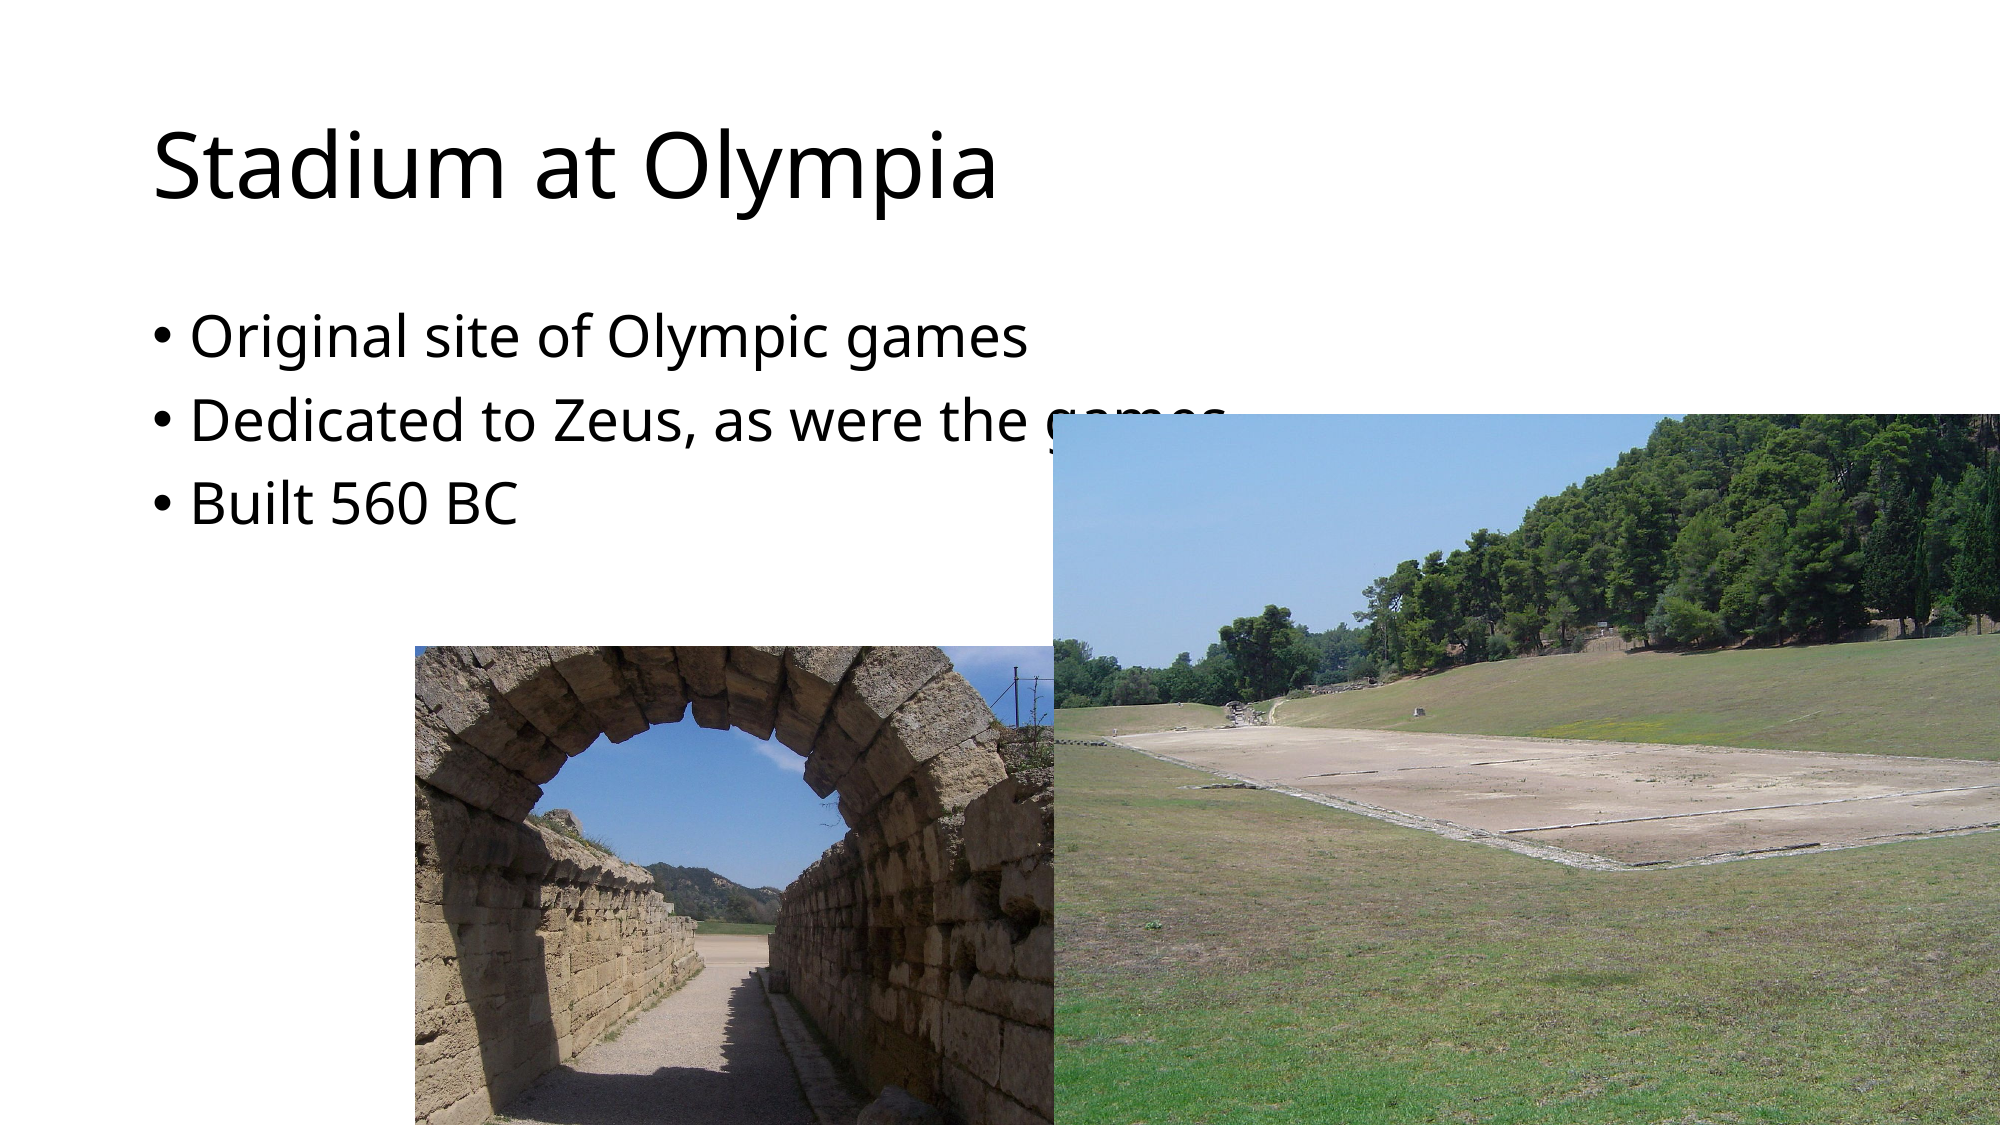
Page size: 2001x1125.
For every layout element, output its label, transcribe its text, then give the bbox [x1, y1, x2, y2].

list Original site of Olympic games Dedicated to Zeus, as were the games Built 560 BC [137, 299, 1863, 1014]
title Stadium at Olympia [137, 59, 1863, 278]
picture [415, 414, 2000, 1125]
